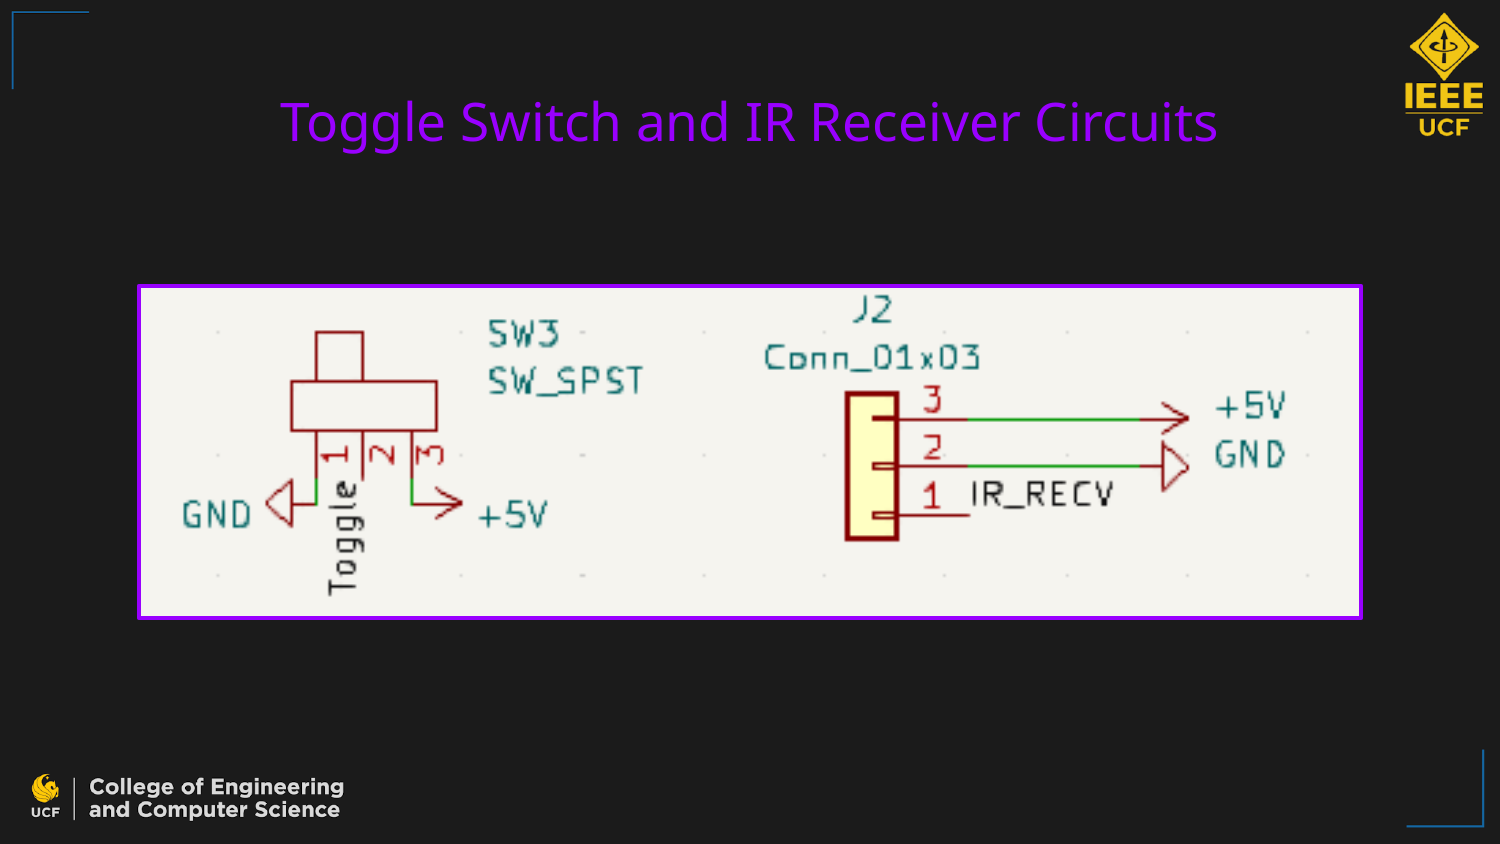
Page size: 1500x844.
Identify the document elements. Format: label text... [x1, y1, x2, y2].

title Toggle Switch and IR Receiver Circuits [51, 72, 1449, 167]
picture [0, 0, 1500, 844]
